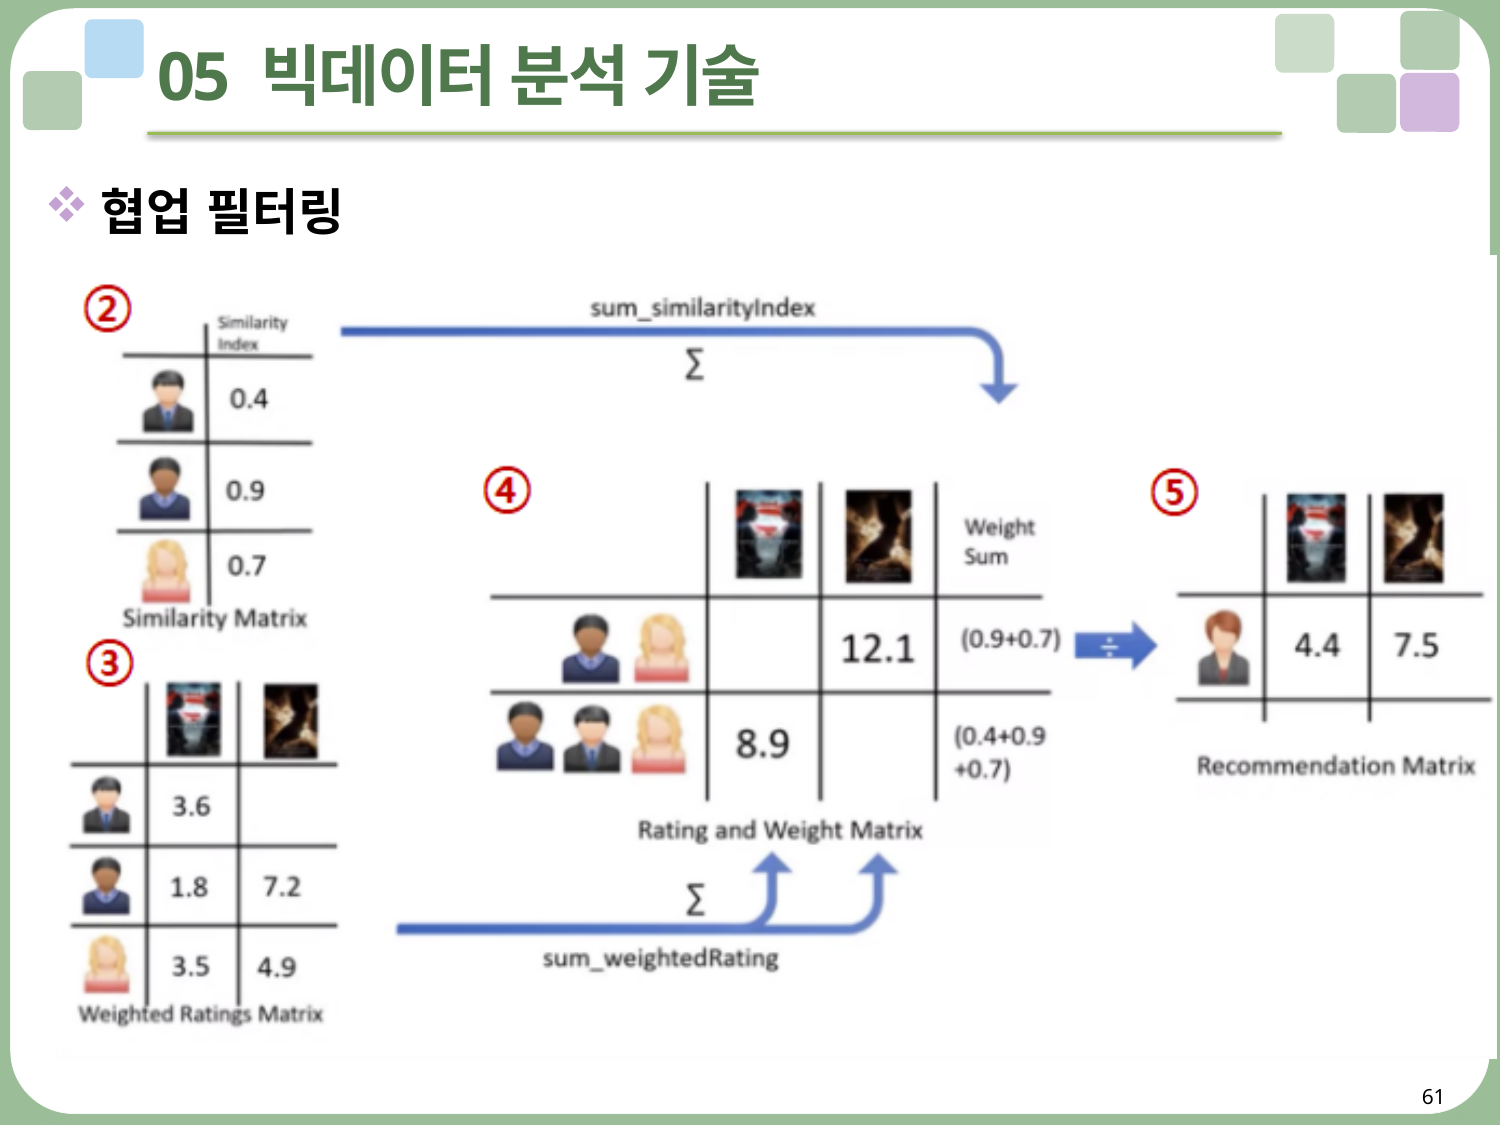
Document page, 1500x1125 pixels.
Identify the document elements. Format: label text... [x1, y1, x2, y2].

list 협업 필터링 [29, 172, 1459, 1083]
picture [0, 0, 1500, 1125]
title 05 빅데이터 분석 기술 [142, 25, 1459, 123]
